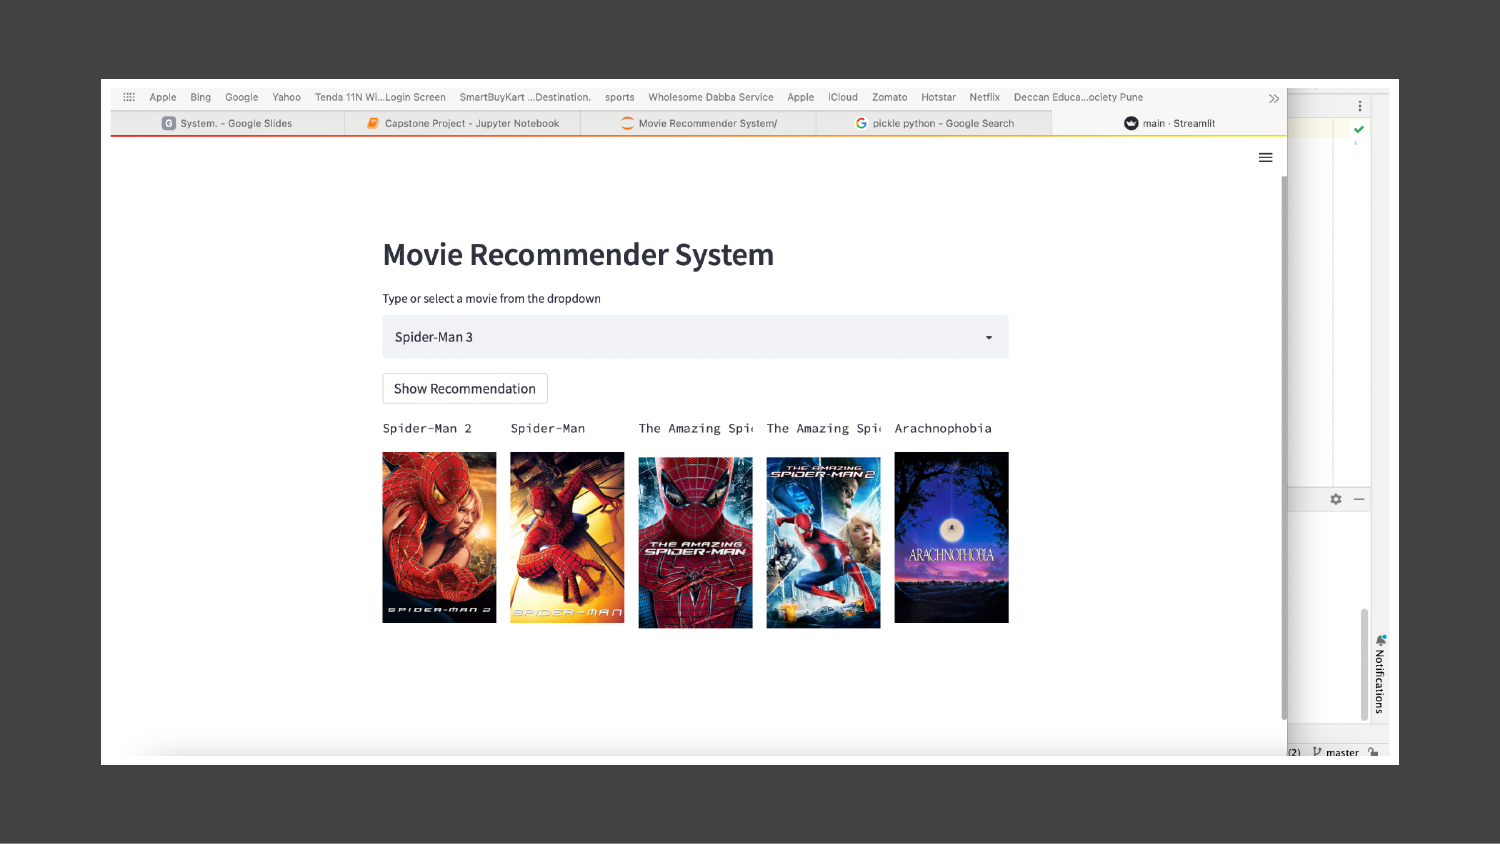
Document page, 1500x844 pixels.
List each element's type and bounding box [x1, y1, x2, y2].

picture [110, 88, 1390, 756]
